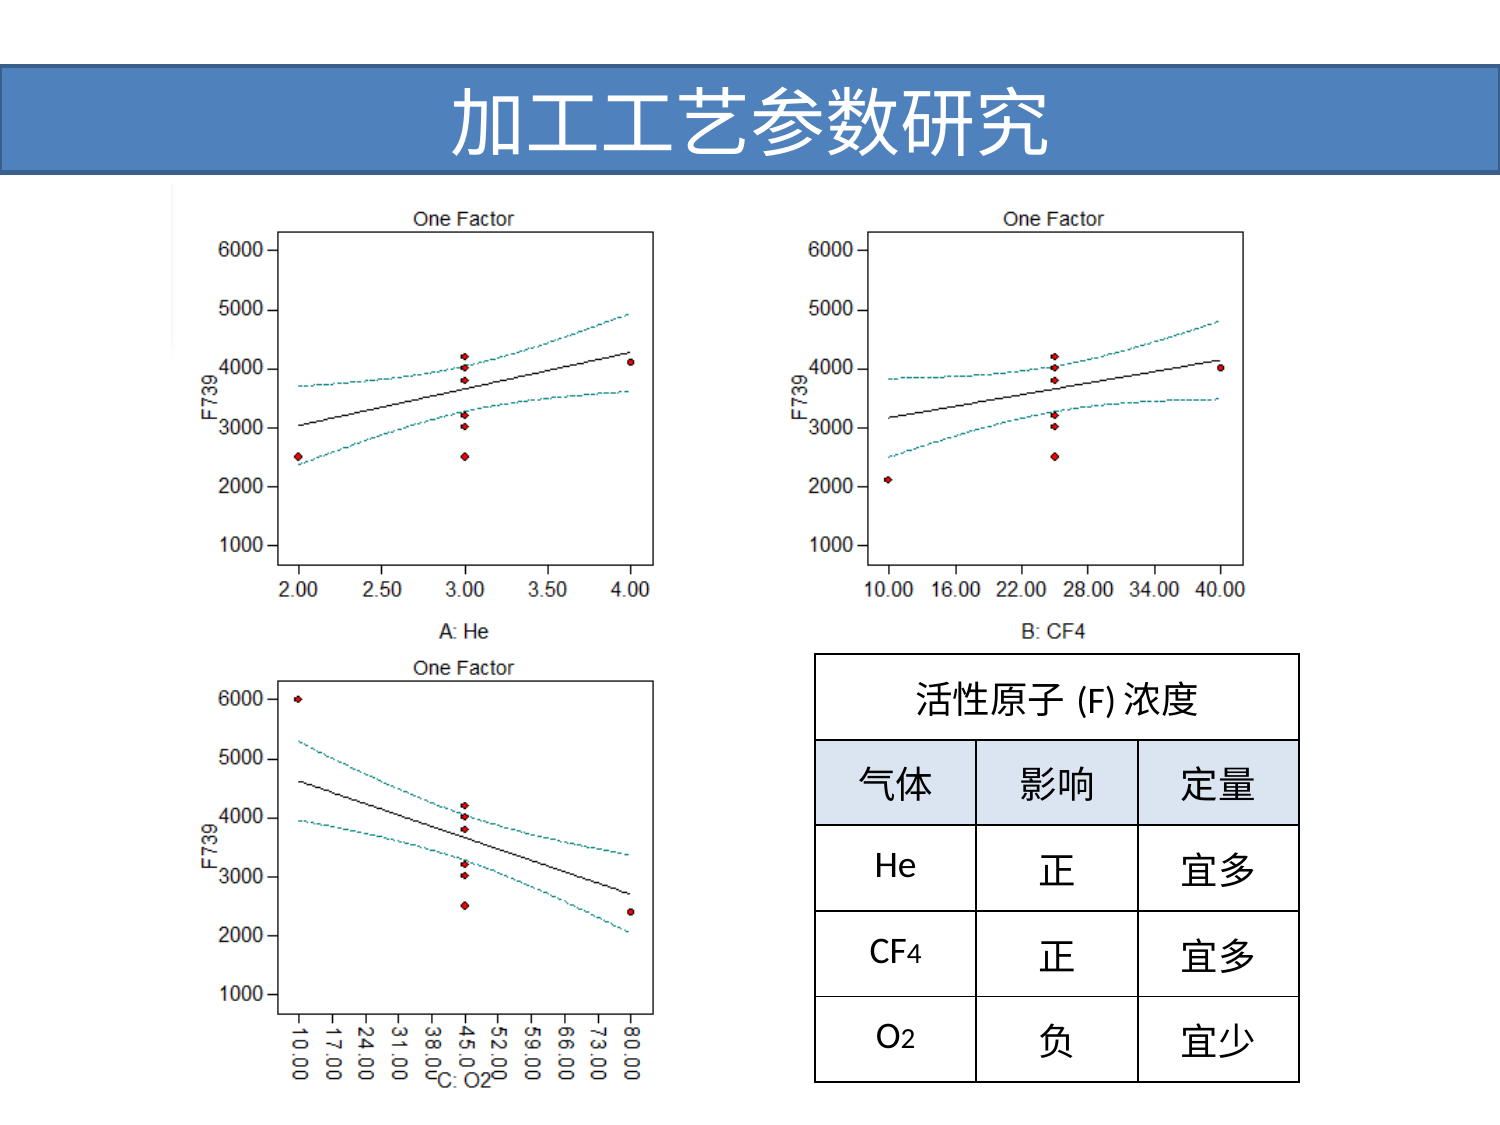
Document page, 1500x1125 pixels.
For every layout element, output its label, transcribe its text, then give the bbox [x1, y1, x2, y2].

table_cell 正 [977, 826, 1137, 910]
table_cell 气体 [816, 741, 975, 824]
table_cell 正 [977, 912, 1137, 996]
table_cell 宜少 [1139, 997, 1298, 1081]
table_cell 影响 [977, 741, 1137, 824]
title 加工工艺参数研究 [75, 67, 1425, 256]
table_header 活性原子(F)浓度 [816, 659, 1298, 739]
table_cell He [816, 826, 975, 910]
table_cell 宜多 [1139, 826, 1298, 910]
table_cell 负 [977, 997, 1137, 1081]
table_cell CF4 [816, 912, 975, 996]
picture [761, 184, 1294, 658]
table_cell O2 [816, 997, 975, 1081]
picture [170, 184, 703, 1106]
table_cell 定量 [1139, 741, 1298, 824]
table_cell 宜多 [1139, 912, 1298, 996]
